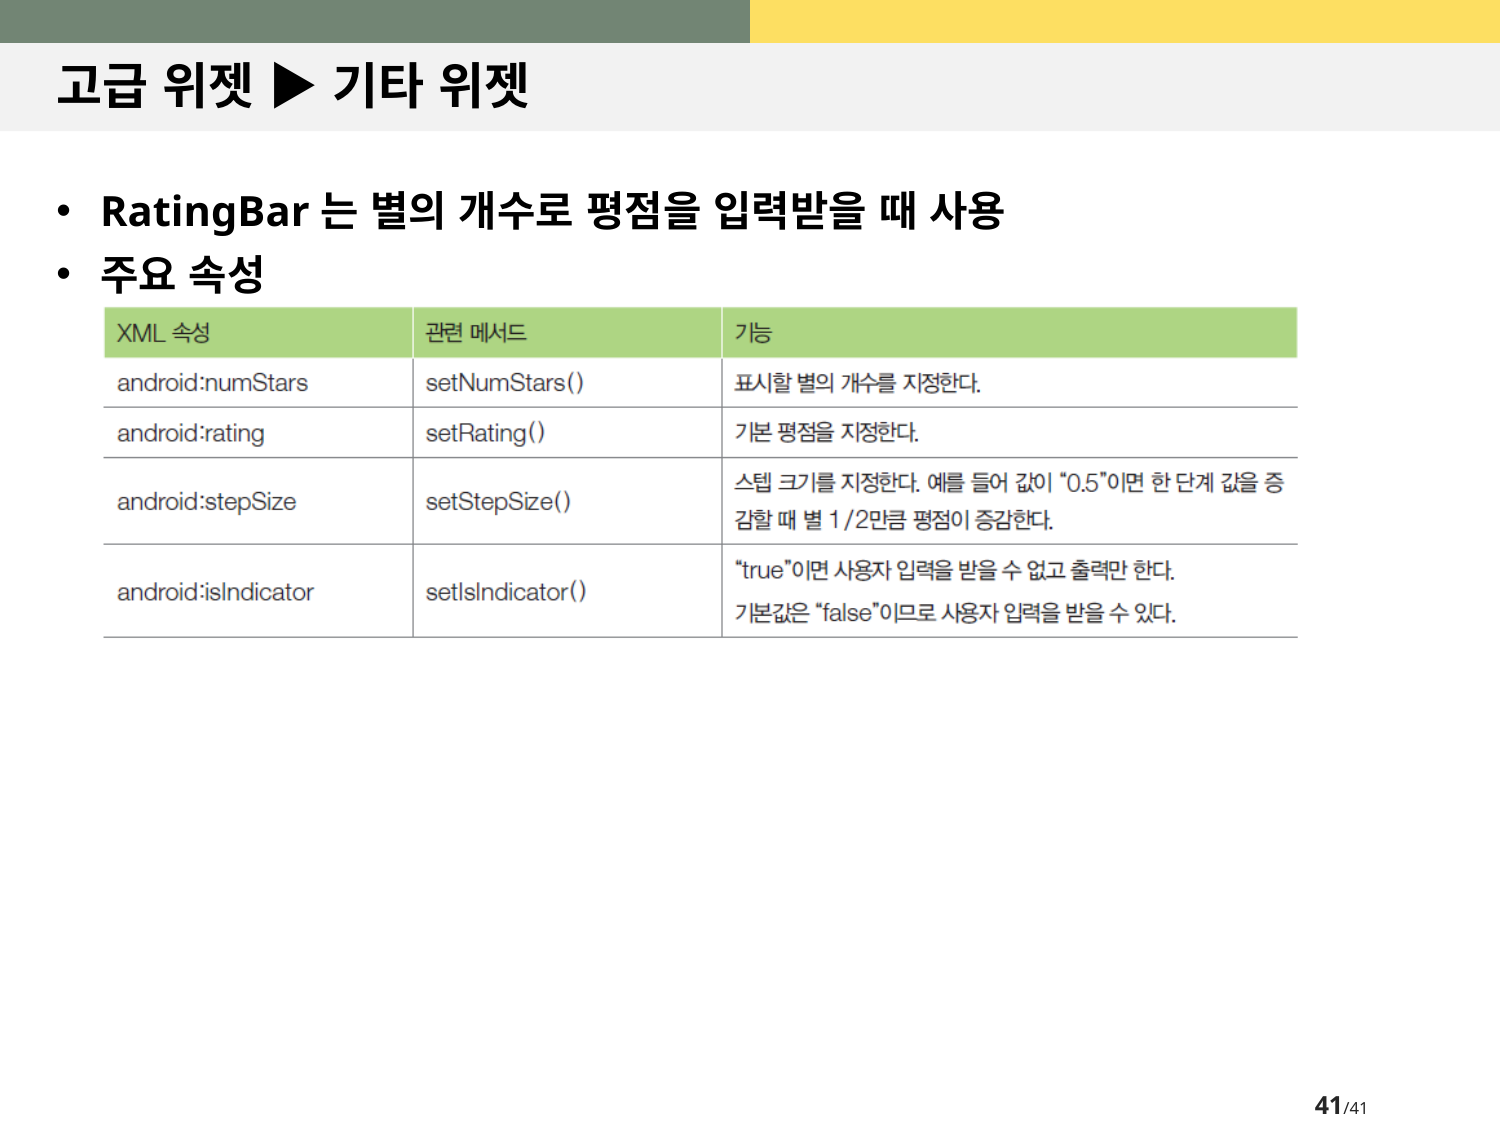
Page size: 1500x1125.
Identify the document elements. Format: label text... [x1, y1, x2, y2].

list RatingBar는 별의 개수로 평점을 입력받을 때 사용 주요 속성 [41, 172, 1459, 1048]
picture [83, 303, 1307, 661]
title 고급 위젯 ▶ 기타 위젯 [41, 42, 1459, 128]
